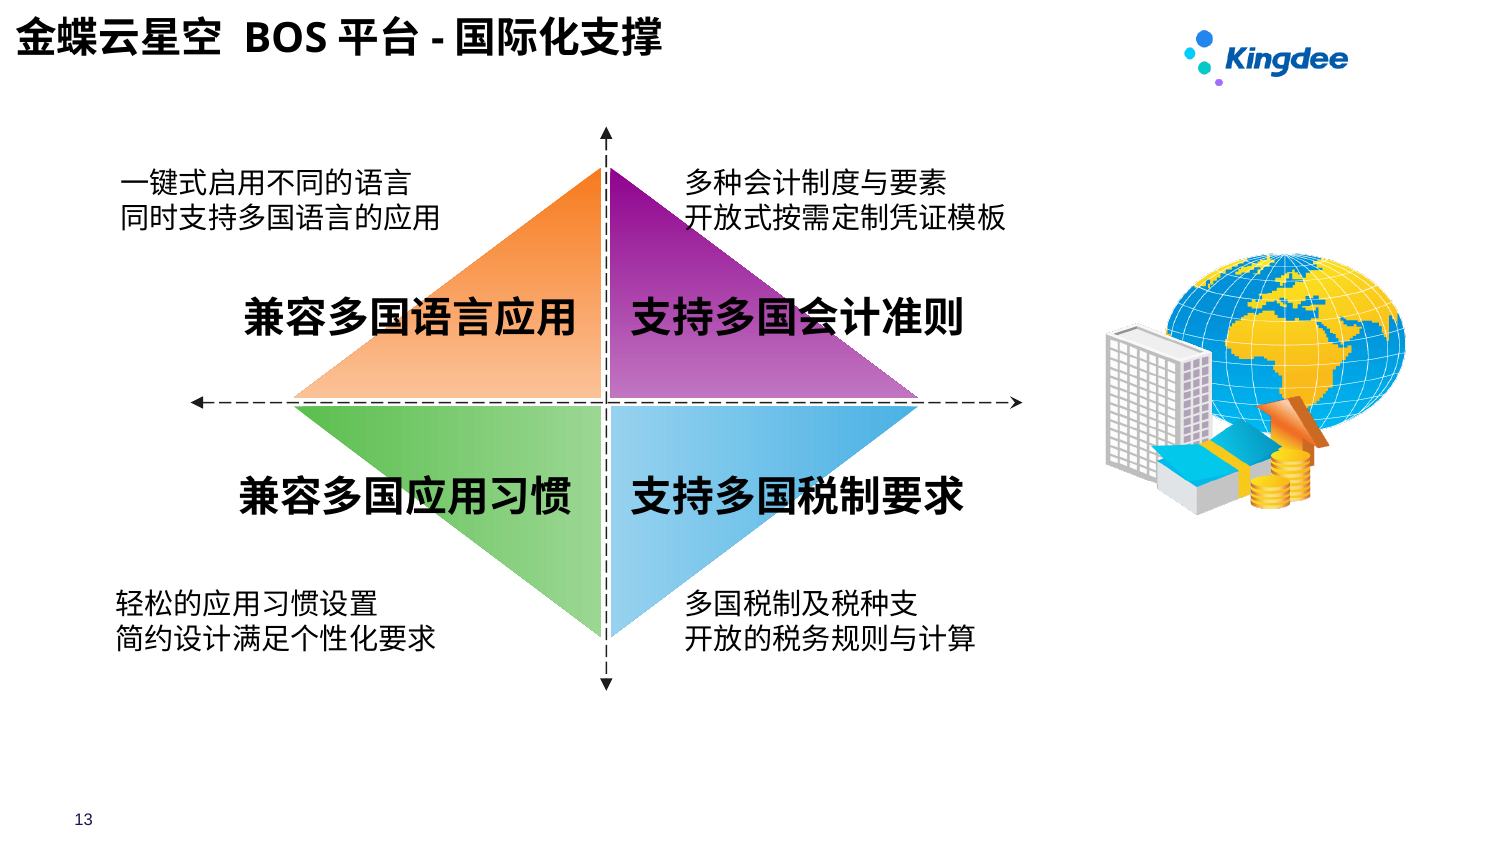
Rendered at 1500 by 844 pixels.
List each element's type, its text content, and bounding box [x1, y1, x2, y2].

text_box 兼容多国应用习惯 [223, 462, 588, 528]
text_box 轻松的应用习惯设置 简约设计满足个性化要求 [100, 577, 538, 663]
text_box [600, 678, 613, 691]
text_box [293, 406, 602, 637]
text_box 兼容多国语言应用 [228, 282, 594, 348]
picture [1105, 252, 1406, 515]
text_box 支持多国税制要求 [615, 462, 980, 528]
text_box 支持多国会计准则 [615, 282, 980, 348]
text_box 多国税制及税种支 开放的税务规则与计算 [669, 577, 1108, 663]
text_box 金蝶云星空 BOS平台-国际化支撑 [0, 2, 1099, 80]
picture [1184, 30, 1354, 86]
text_box [610, 406, 919, 637]
text_box [190, 396, 215, 409]
text_box [610, 167, 918, 399]
text_box [1010, 396, 1023, 409]
text_box 一键式启用不同的语言 同时支持多国语言的应用 [105, 156, 543, 242]
text_box [293, 167, 601, 399]
text_box [600, 126, 613, 151]
text_box 多种会计制度与要素 开放式按需定制凭证模板 [669, 156, 1108, 242]
